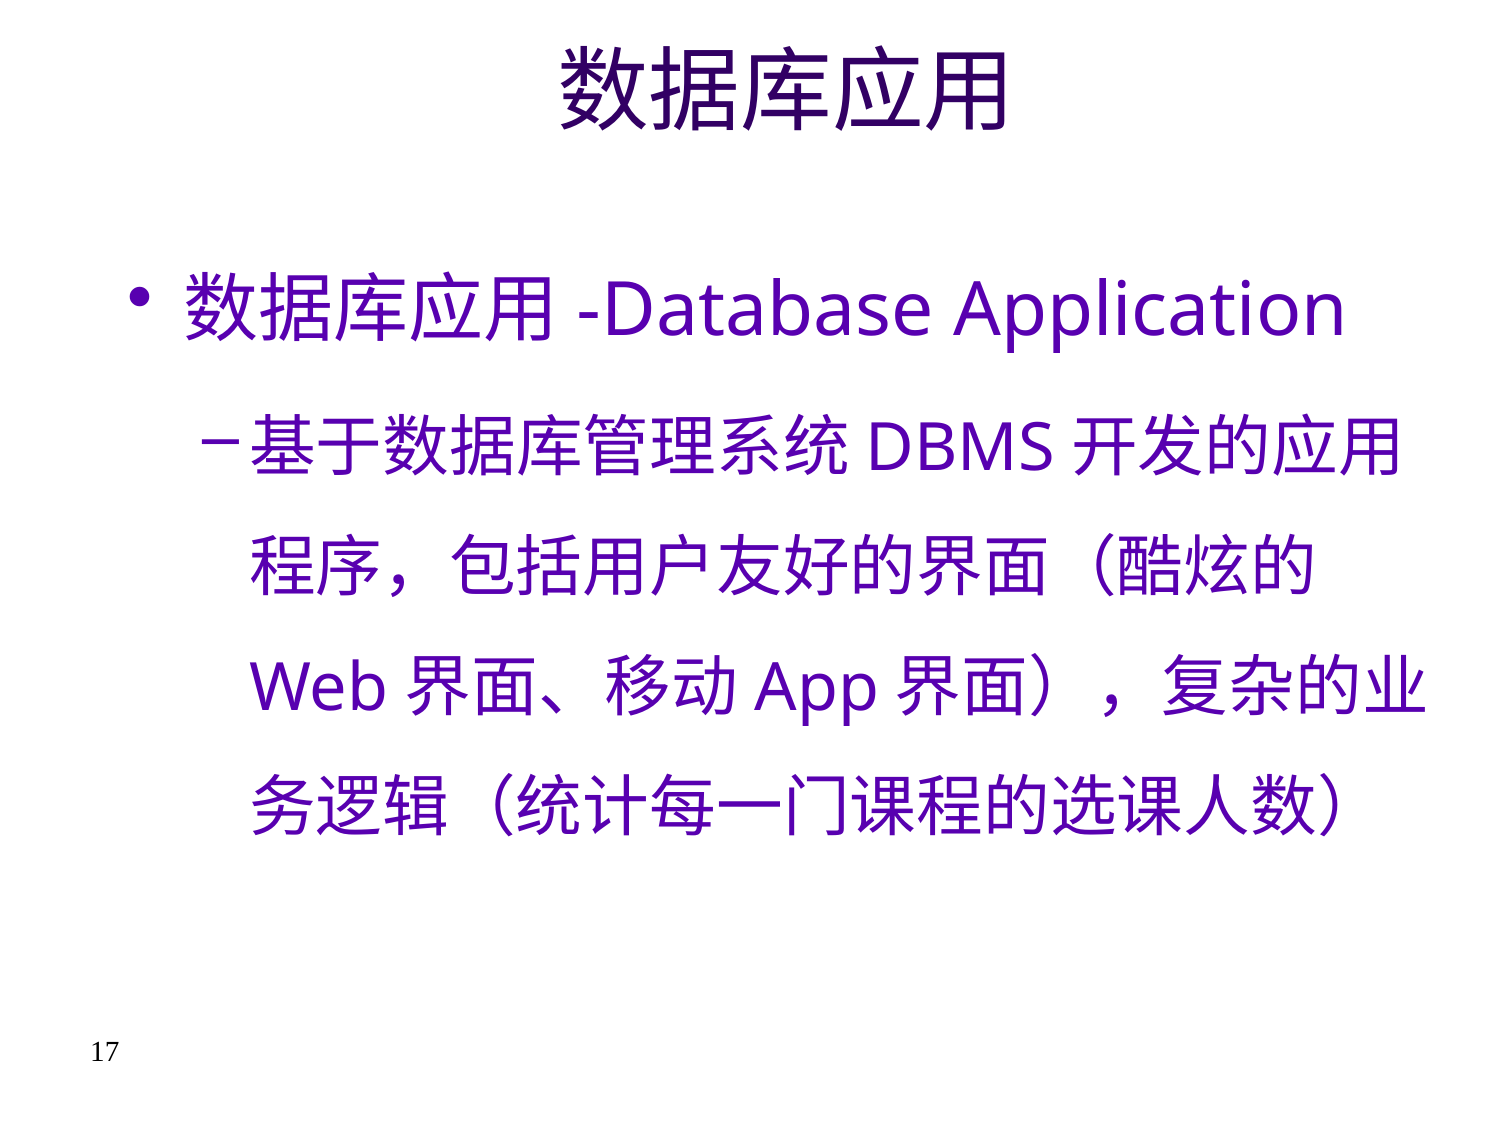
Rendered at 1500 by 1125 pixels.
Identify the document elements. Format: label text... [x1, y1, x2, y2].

title 数据库应用 [123, 0, 1449, 174]
list 数据库应用-Database Application 基于数据库管理系统DBMS开发的应用程序，包括用户友好的界面（酷炫的Web界面、移动App界面），复杂的业务逻辑（统计每一门课程的选课人数） [112, 208, 1449, 1125]
slide_number 17 [74, 1024, 112, 1103]
